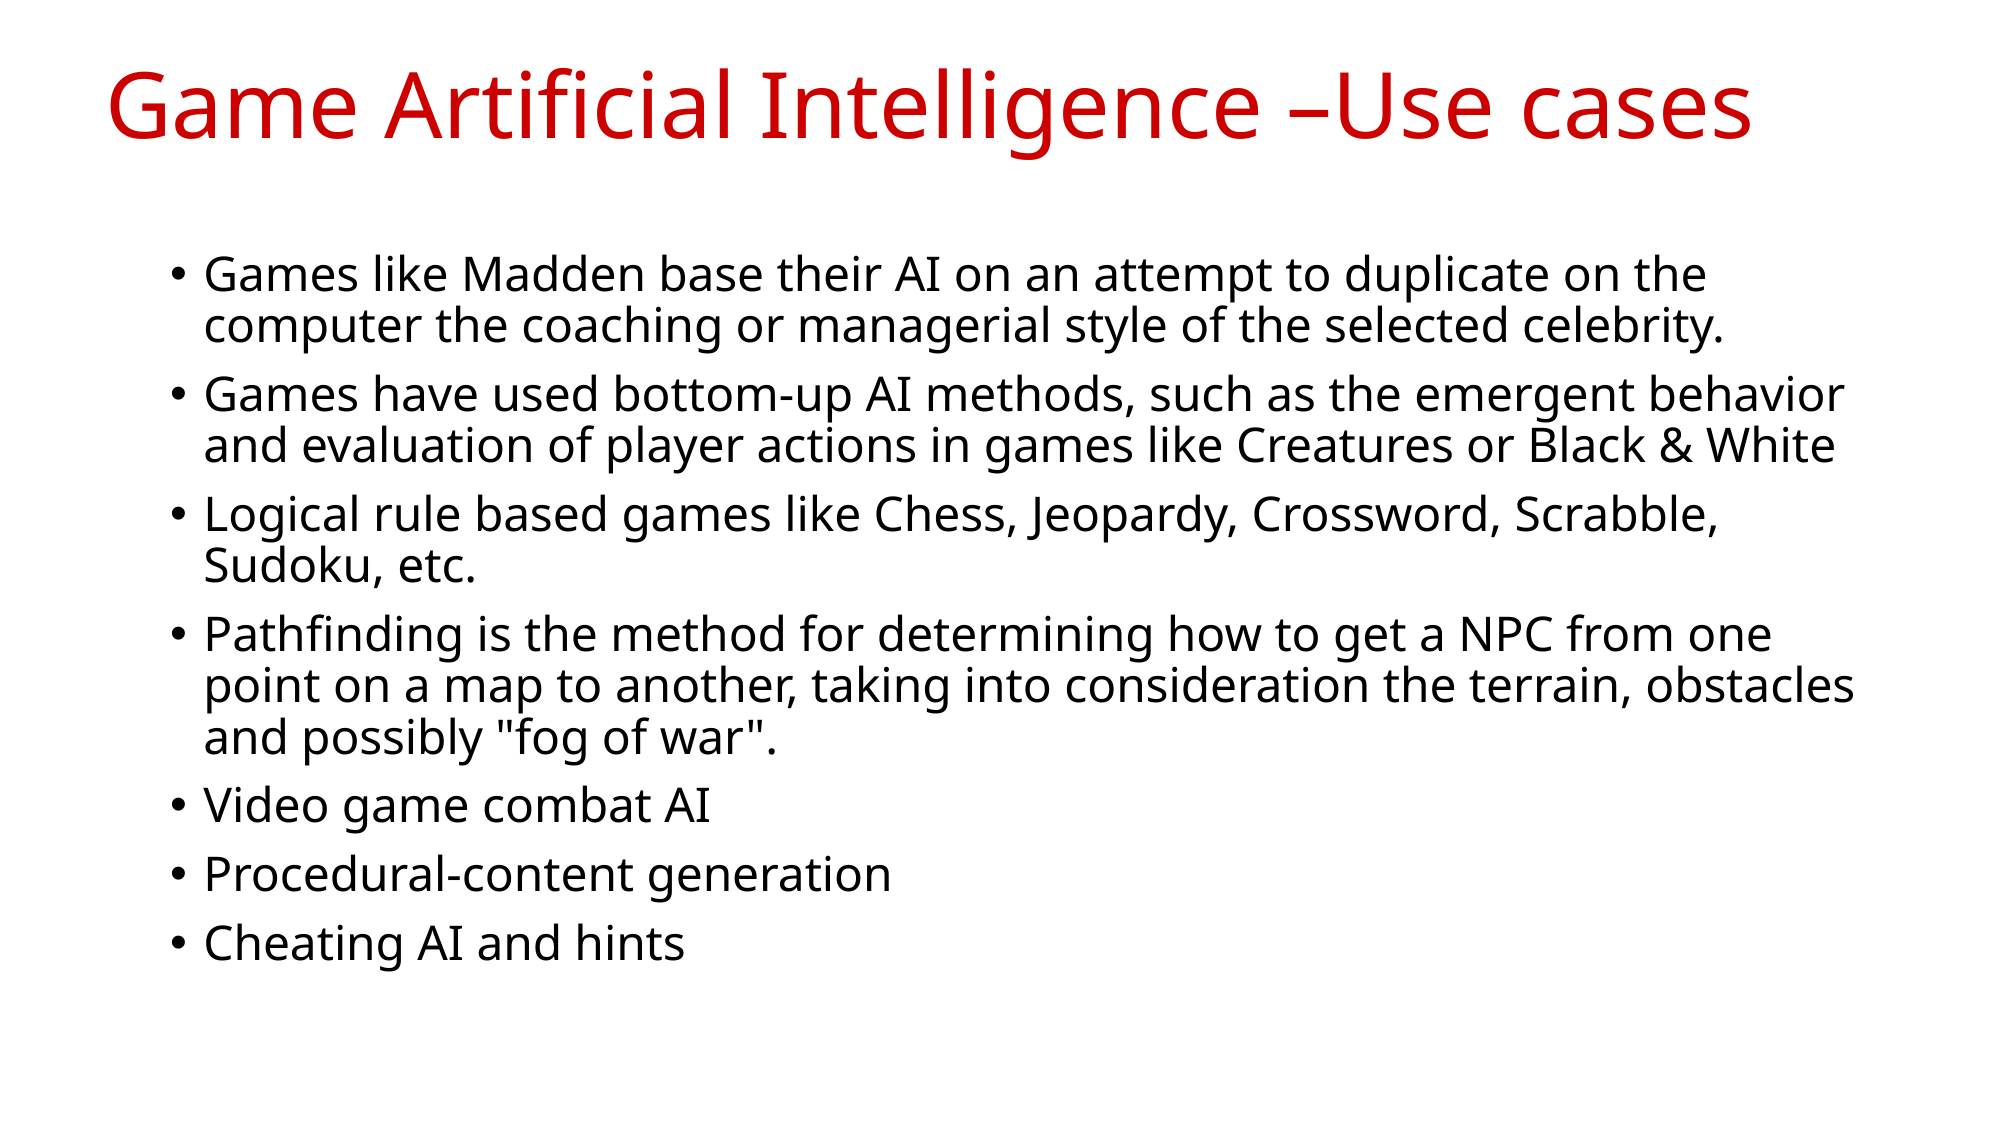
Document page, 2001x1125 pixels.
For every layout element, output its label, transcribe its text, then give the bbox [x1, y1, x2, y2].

list Games like Madden base their AI on an attempt to duplicate on the computer the coaching or managerial style of the selected celebrity. Games have used bottom-up AI methods, such as the emergent behavior and evaluation of player actions in games like Creatures or Black & White Logical rule based games like Chess, Jeopardy, Crossword, Scrabble, Sudoku, etc. Pathfinding is the method for determining how to get a NPC from one point on a map to another, taking into consideration the terrain, obstacles and possibly "fog of war". Video game combat AI Procedural-content generation Cheating AI and hints [155, 242, 1881, 985]
title Game Artificial Intelligence –Use cases [90, 0, 1816, 218]
